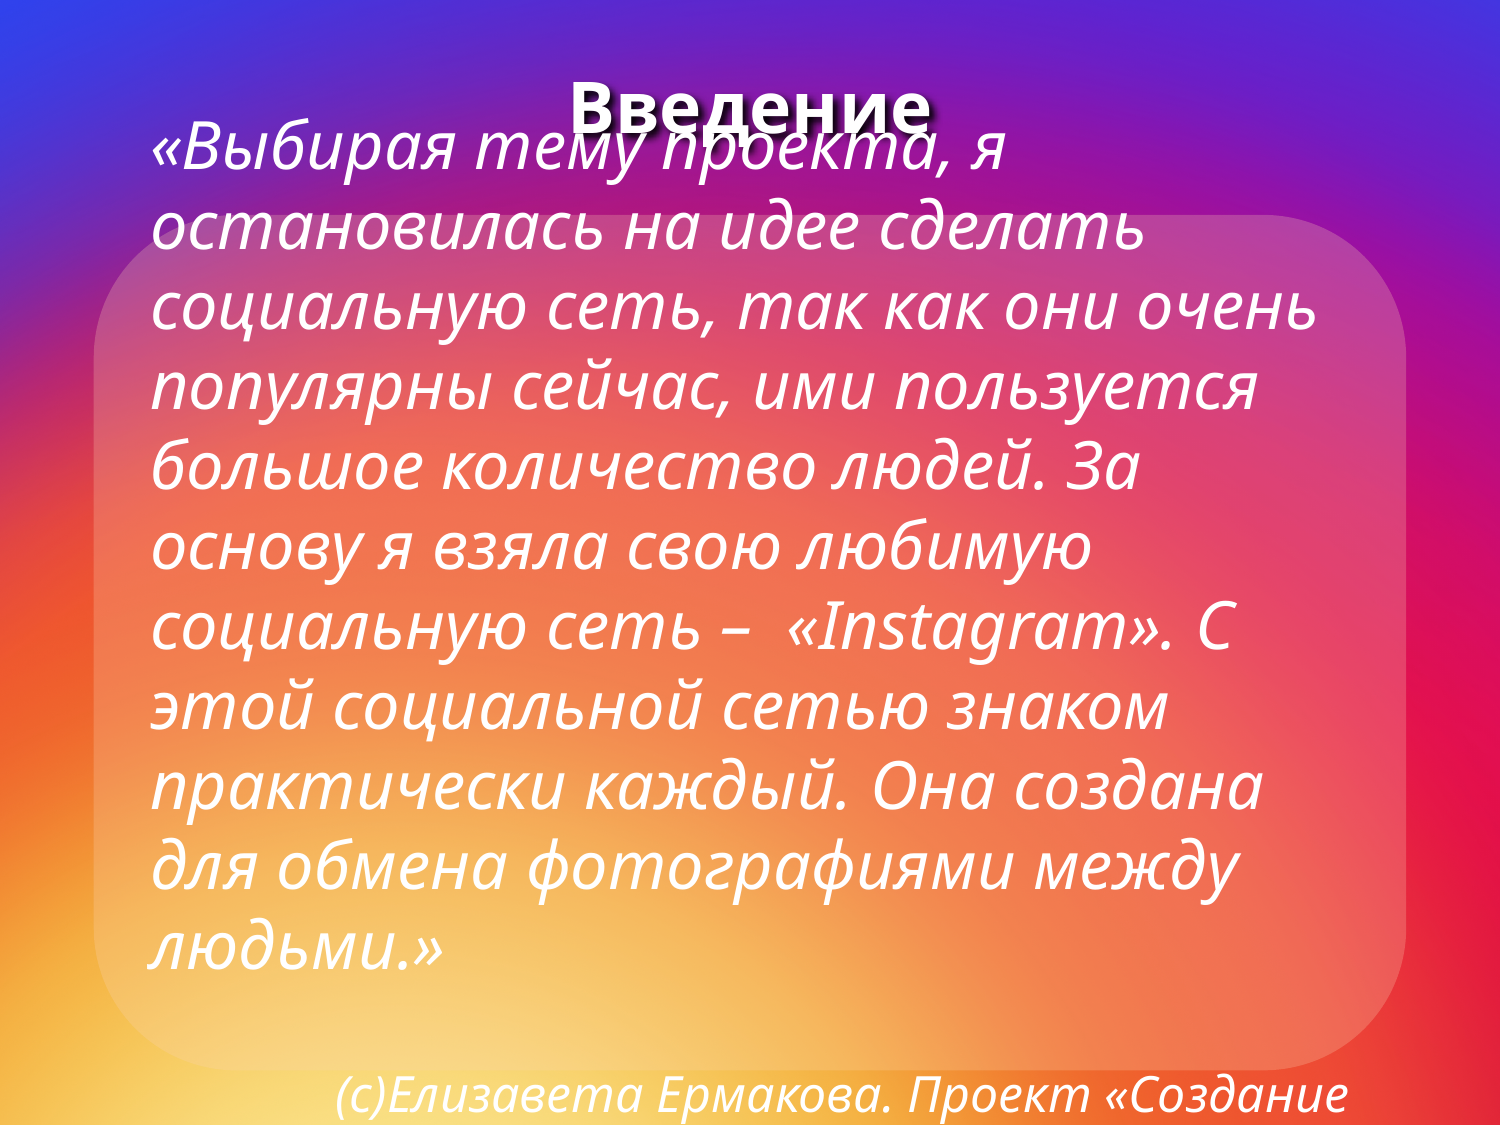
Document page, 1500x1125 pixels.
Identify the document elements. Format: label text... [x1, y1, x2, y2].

text_box «Выбирая тему проекта, я остановилась на идее сделать социальную сеть, так как они очень популярны сейчас, ими пользуется большое количество людей. За основу я взяла свою любимую социальную сеть – «Instagram». С этой социальной сетью знаком практически каждый. Она создана для обмена фотографиями между людьми.» (с)Елизавета Ермакова. Проект «Создание социальной сети «Instagram» с помощью Flask» [91, 212, 1409, 1073]
title Введение [75, 54, 1425, 243]
picture [0, 0, 1500, 1125]
